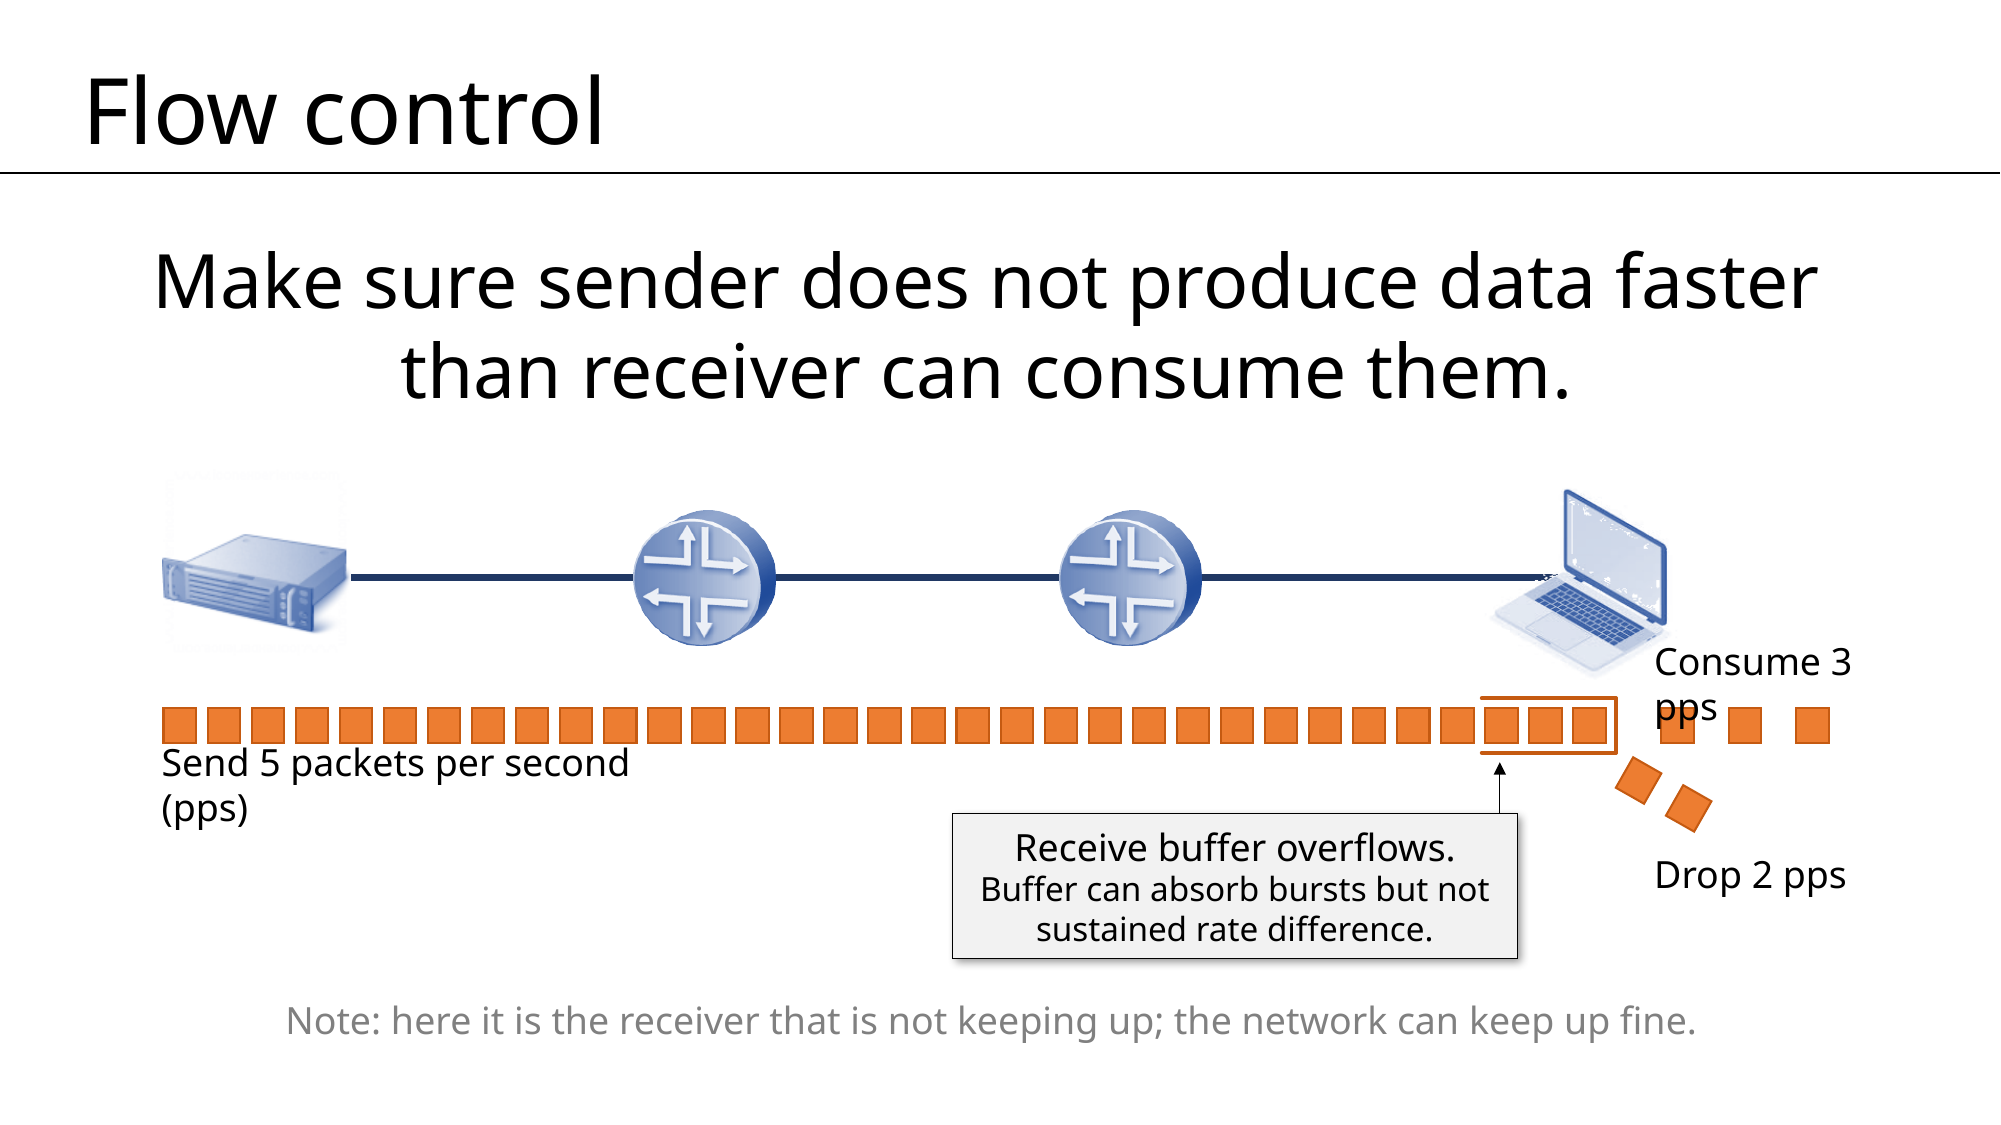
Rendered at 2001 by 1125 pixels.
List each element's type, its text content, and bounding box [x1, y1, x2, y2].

text_box [427, 707, 461, 736]
text_box [1088, 707, 1122, 744]
text_box [1396, 707, 1431, 744]
text_box [471, 707, 505, 736]
text_box [515, 707, 549, 736]
text_box [1352, 707, 1386, 744]
text_box [1728, 730, 1762, 744]
text_box [647, 707, 682, 736]
text_box [867, 707, 902, 744]
text_box [911, 707, 946, 744]
text_box [1440, 707, 1475, 744]
text_box Send 5 packets per second (pps) [161, 736, 718, 831]
text_box [955, 707, 990, 744]
text_box Drop 2 pps [1654, 826, 1927, 921]
text_box [1044, 707, 1078, 744]
picture [1059, 510, 1202, 646]
text_box [1220, 707, 1254, 744]
text_box [295, 707, 329, 736]
text_box [1795, 730, 1830, 744]
text_box [383, 707, 417, 736]
text_box [251, 707, 285, 736]
text_box [162, 707, 197, 736]
text_box [339, 707, 373, 736]
text_box [1660, 730, 1695, 744]
text_box Make sure sender does not produce data faster than receiver can consume them. [36, 214, 1937, 434]
text_box [1614, 755, 1663, 806]
picture [162, 468, 351, 657]
text_box [207, 707, 241, 736]
picture [1484, 472, 1694, 683]
text_box [559, 707, 593, 736]
text_box [735, 707, 770, 744]
title Flow control [67, 54, 1927, 176]
text_box [603, 707, 638, 736]
text_box [1264, 707, 1298, 744]
text_box [1308, 707, 1342, 744]
text_box [823, 707, 858, 744]
text_box [1000, 707, 1034, 744]
text_box Receive buffer overflows. Buffer can absorb bursts but not sustained rate difference. [952, 813, 1518, 959]
text_box [1664, 783, 1713, 826]
text_box [691, 707, 726, 744]
picture [633, 510, 776, 646]
text_box [1132, 707, 1166, 744]
text_box [1176, 707, 1210, 744]
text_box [1481, 698, 1616, 753]
text_box Consume 3 pps [1654, 635, 1927, 730]
text_box [779, 707, 814, 744]
text_box Note: here it is the receiver that is not keeping up; the network can keep up fine. [41, 952, 1943, 1088]
